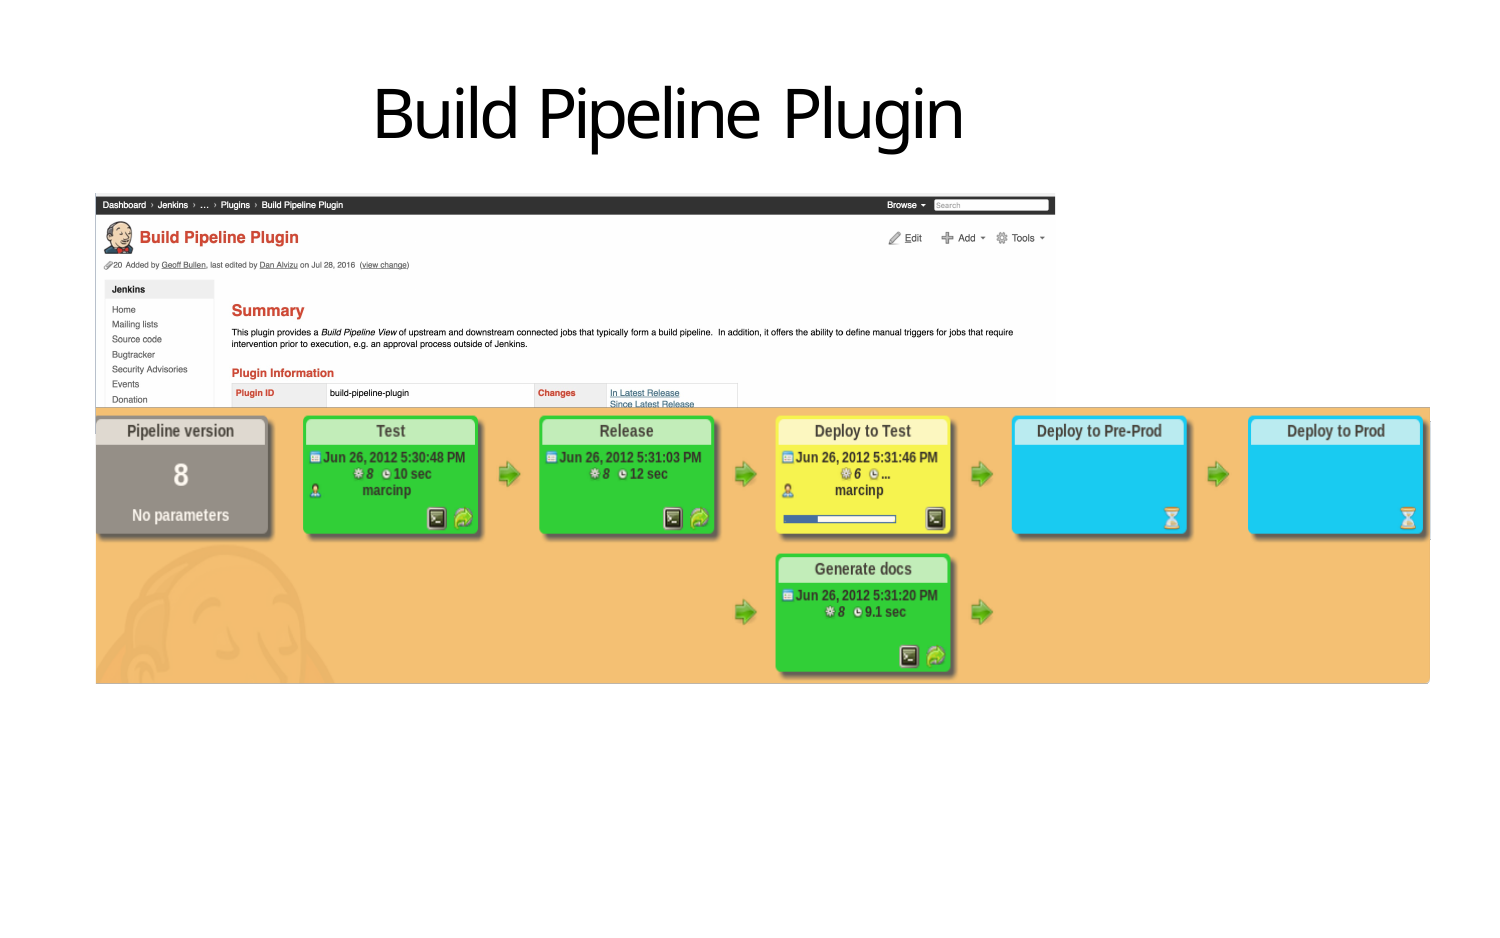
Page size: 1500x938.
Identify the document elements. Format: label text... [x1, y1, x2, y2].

text_box [95, 193, 1056, 404]
title Build Pipeline Plugin [369, 30, 1131, 190]
text_box [95, 404, 1434, 688]
